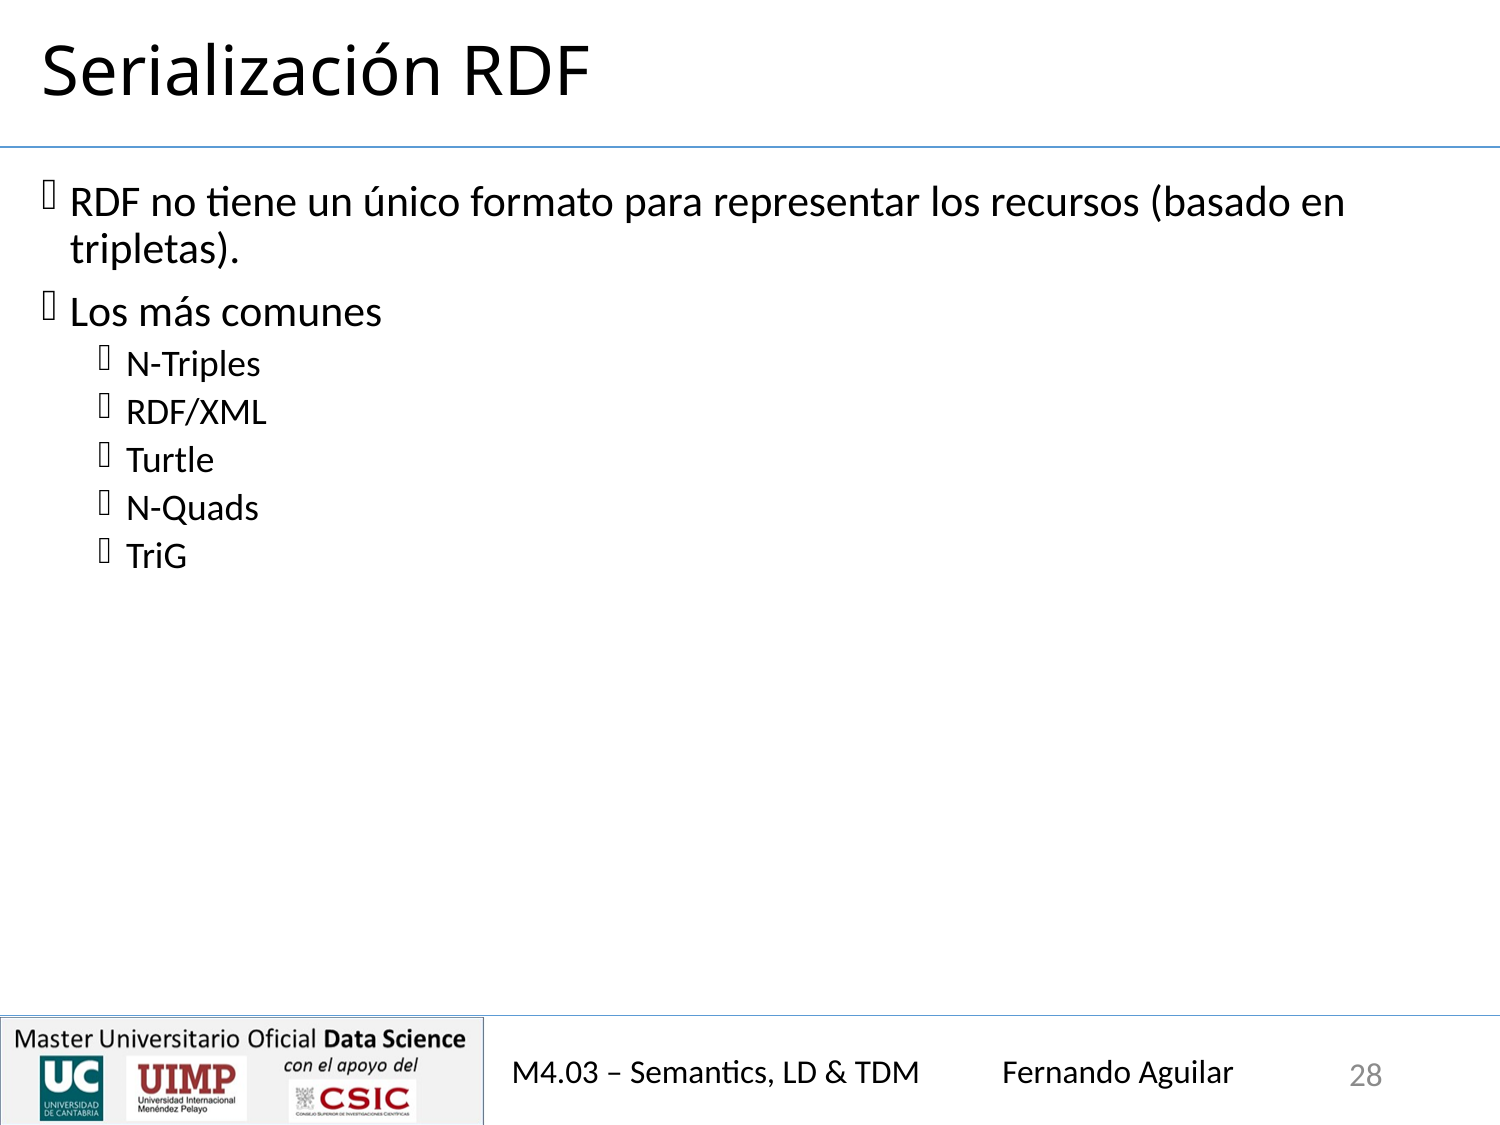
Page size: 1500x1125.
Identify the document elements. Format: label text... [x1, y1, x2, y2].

footer M4.03 – Semantics, LD & TDM Fernando Aguilar [496, 1042, 1257, 1103]
picture [0, 1017, 488, 1125]
title Serialización RDF [26, 7, 1398, 140]
slide_number 28 [1305, 1042, 1398, 1103]
list RDF no tiene un único formato para representar los recursos (basado en tripletas). Los más comunes N-Triples RDF/XML Turtle N-Quads TriG [26, 171, 1397, 992]
